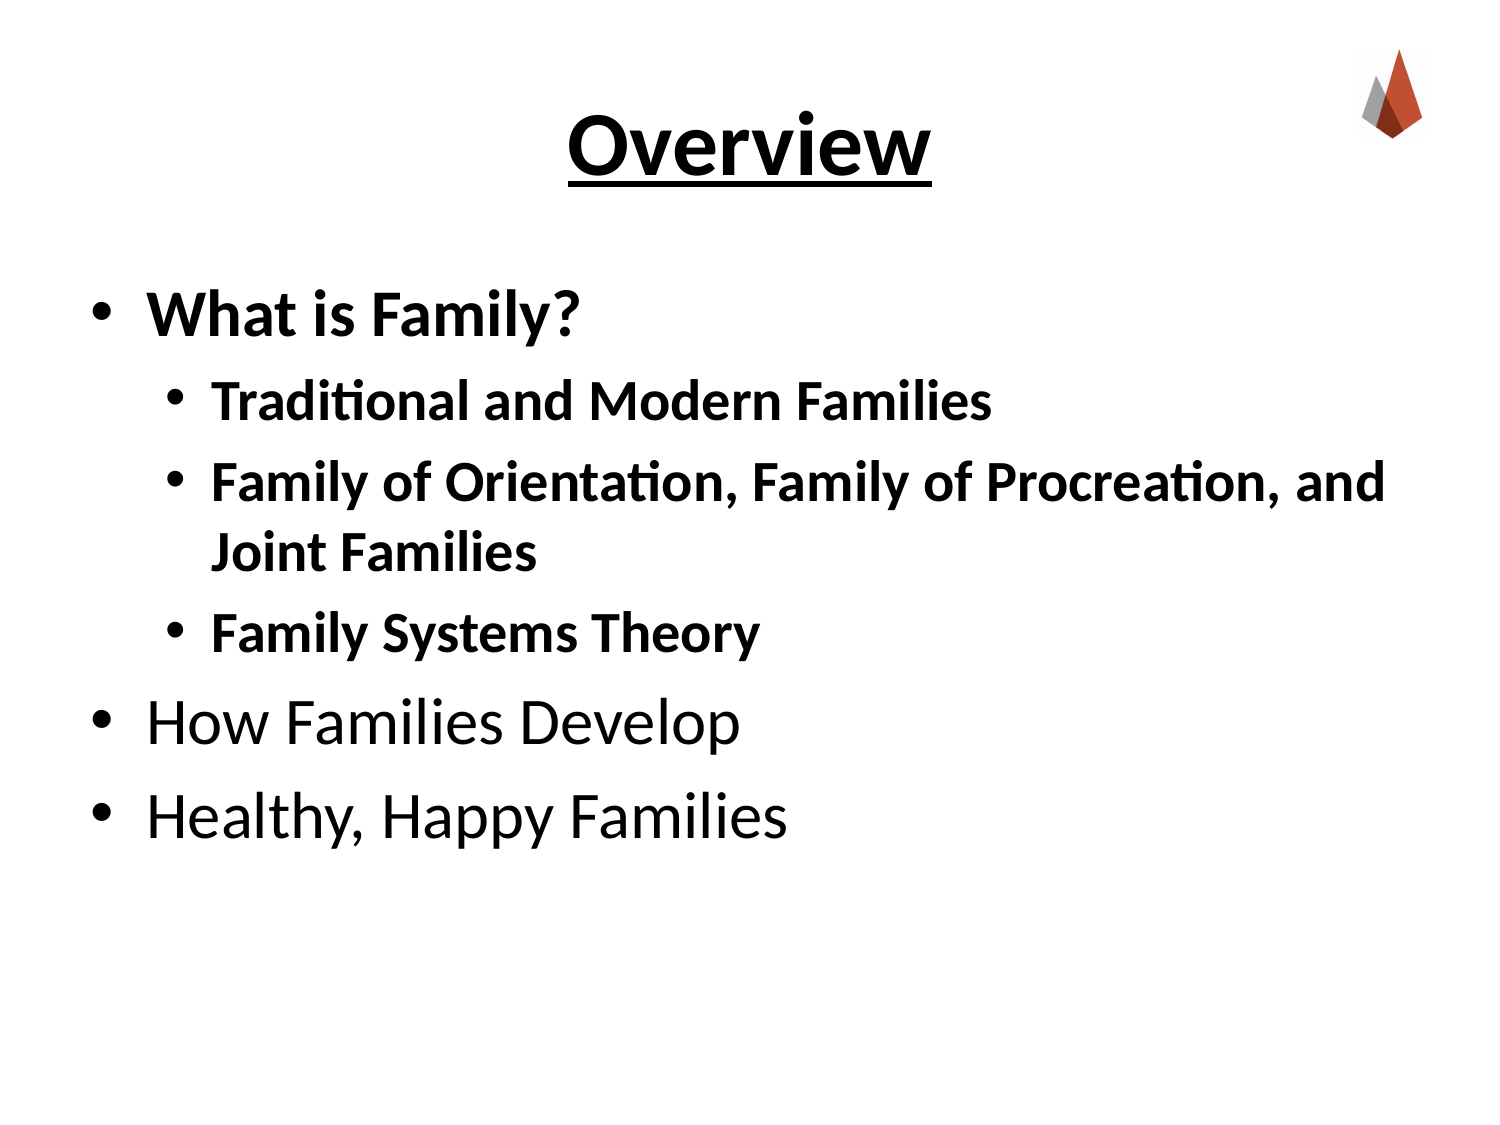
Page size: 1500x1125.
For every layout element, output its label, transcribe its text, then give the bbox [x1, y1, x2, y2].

list What is Family? Traditional and Modern Families Family of Orientation, Family of Procreation, and Joint Families Family Systems Theory How Families Develop Healthy, Happy Families [75, 262, 1425, 1085]
title Overview [75, 45, 1425, 233]
